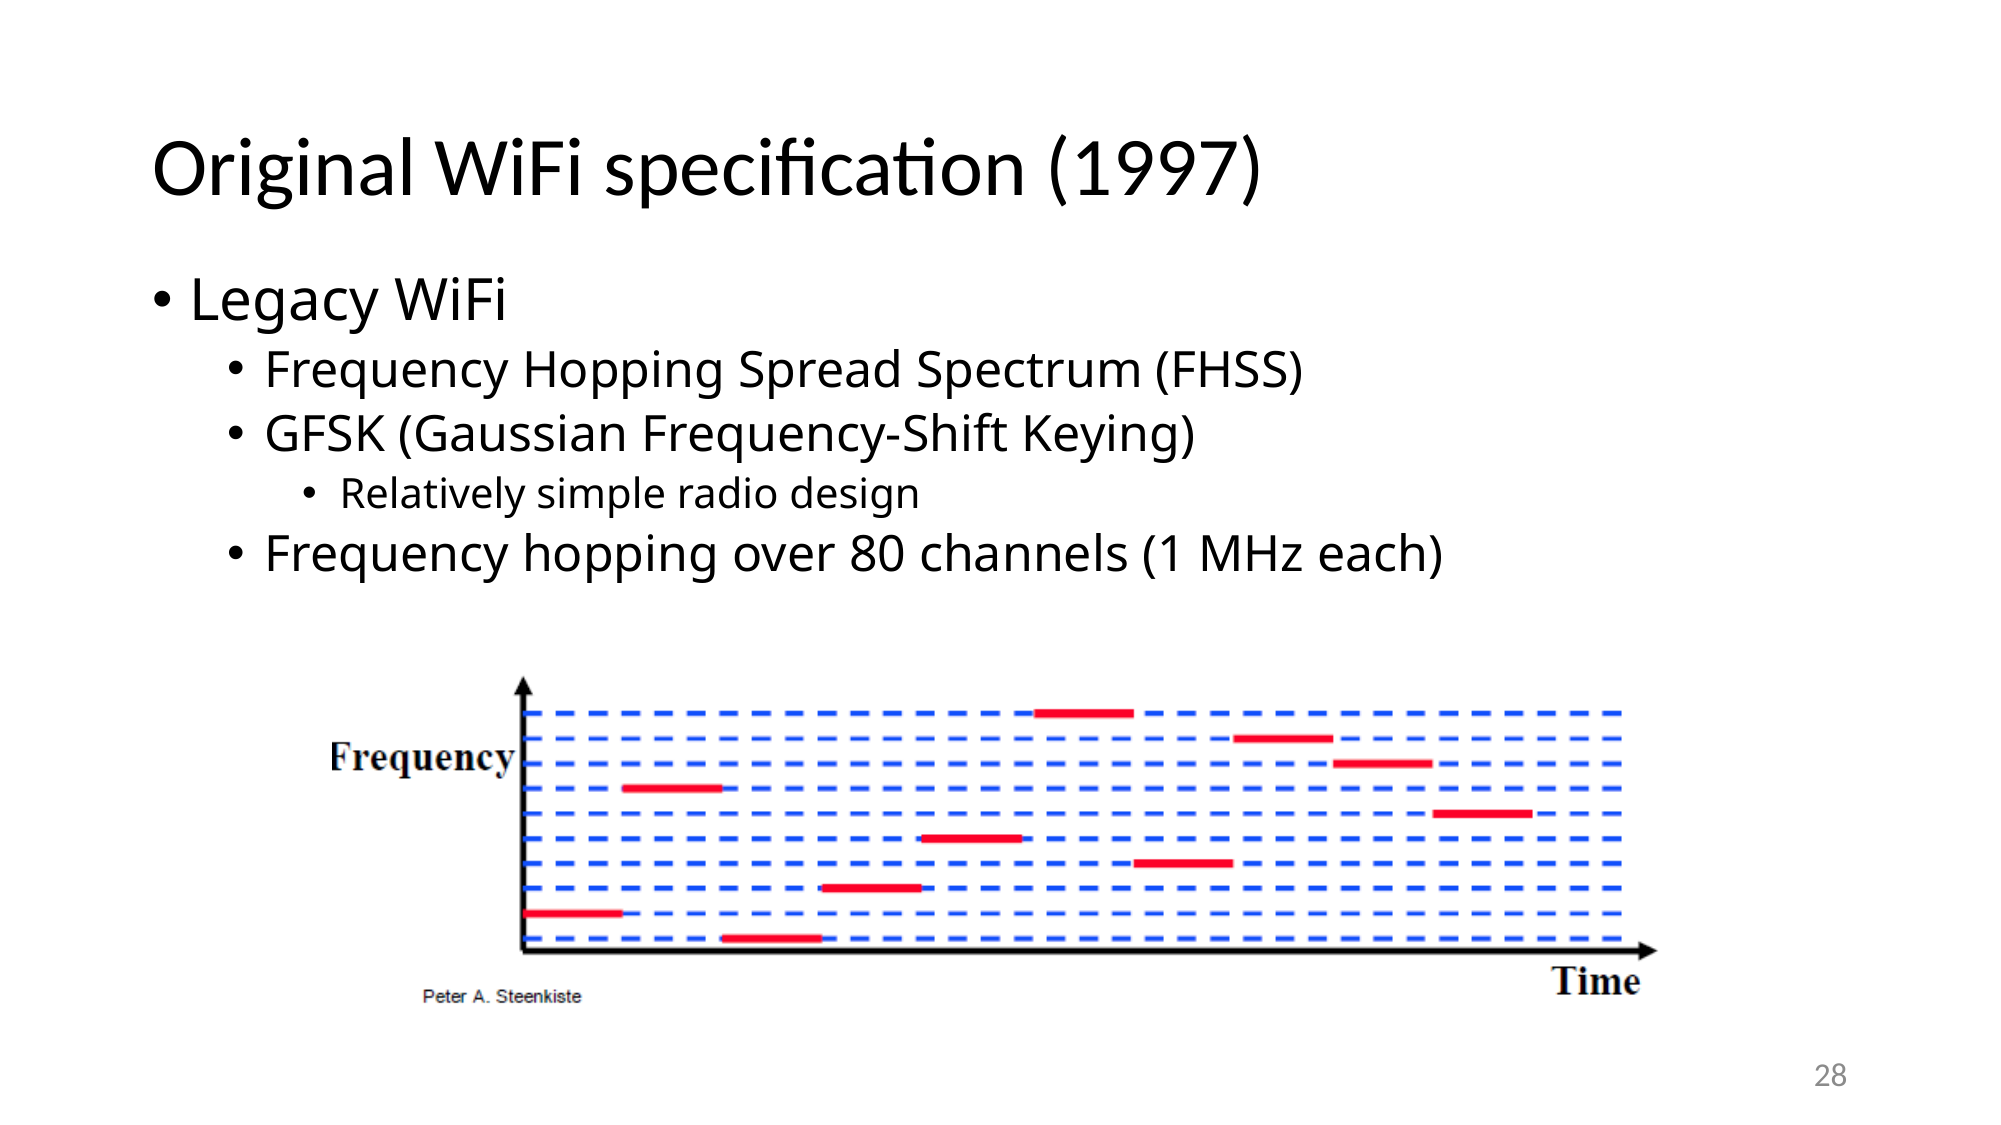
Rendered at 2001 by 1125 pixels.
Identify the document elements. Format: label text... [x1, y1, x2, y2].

slide_number 28 [1412, 1042, 1863, 1103]
title Original WiFi specification (1997) [137, 59, 1863, 263]
picture [332, 660, 1668, 1013]
list Legacy WiFi Frequency Hopping Spread Spectrum (FHSS) GFSK (Gaussian Frequency-Shift Keying) Relatively simple radio design Frequency hopping over 80 channels (1 MHz each) [137, 263, 1863, 977]
